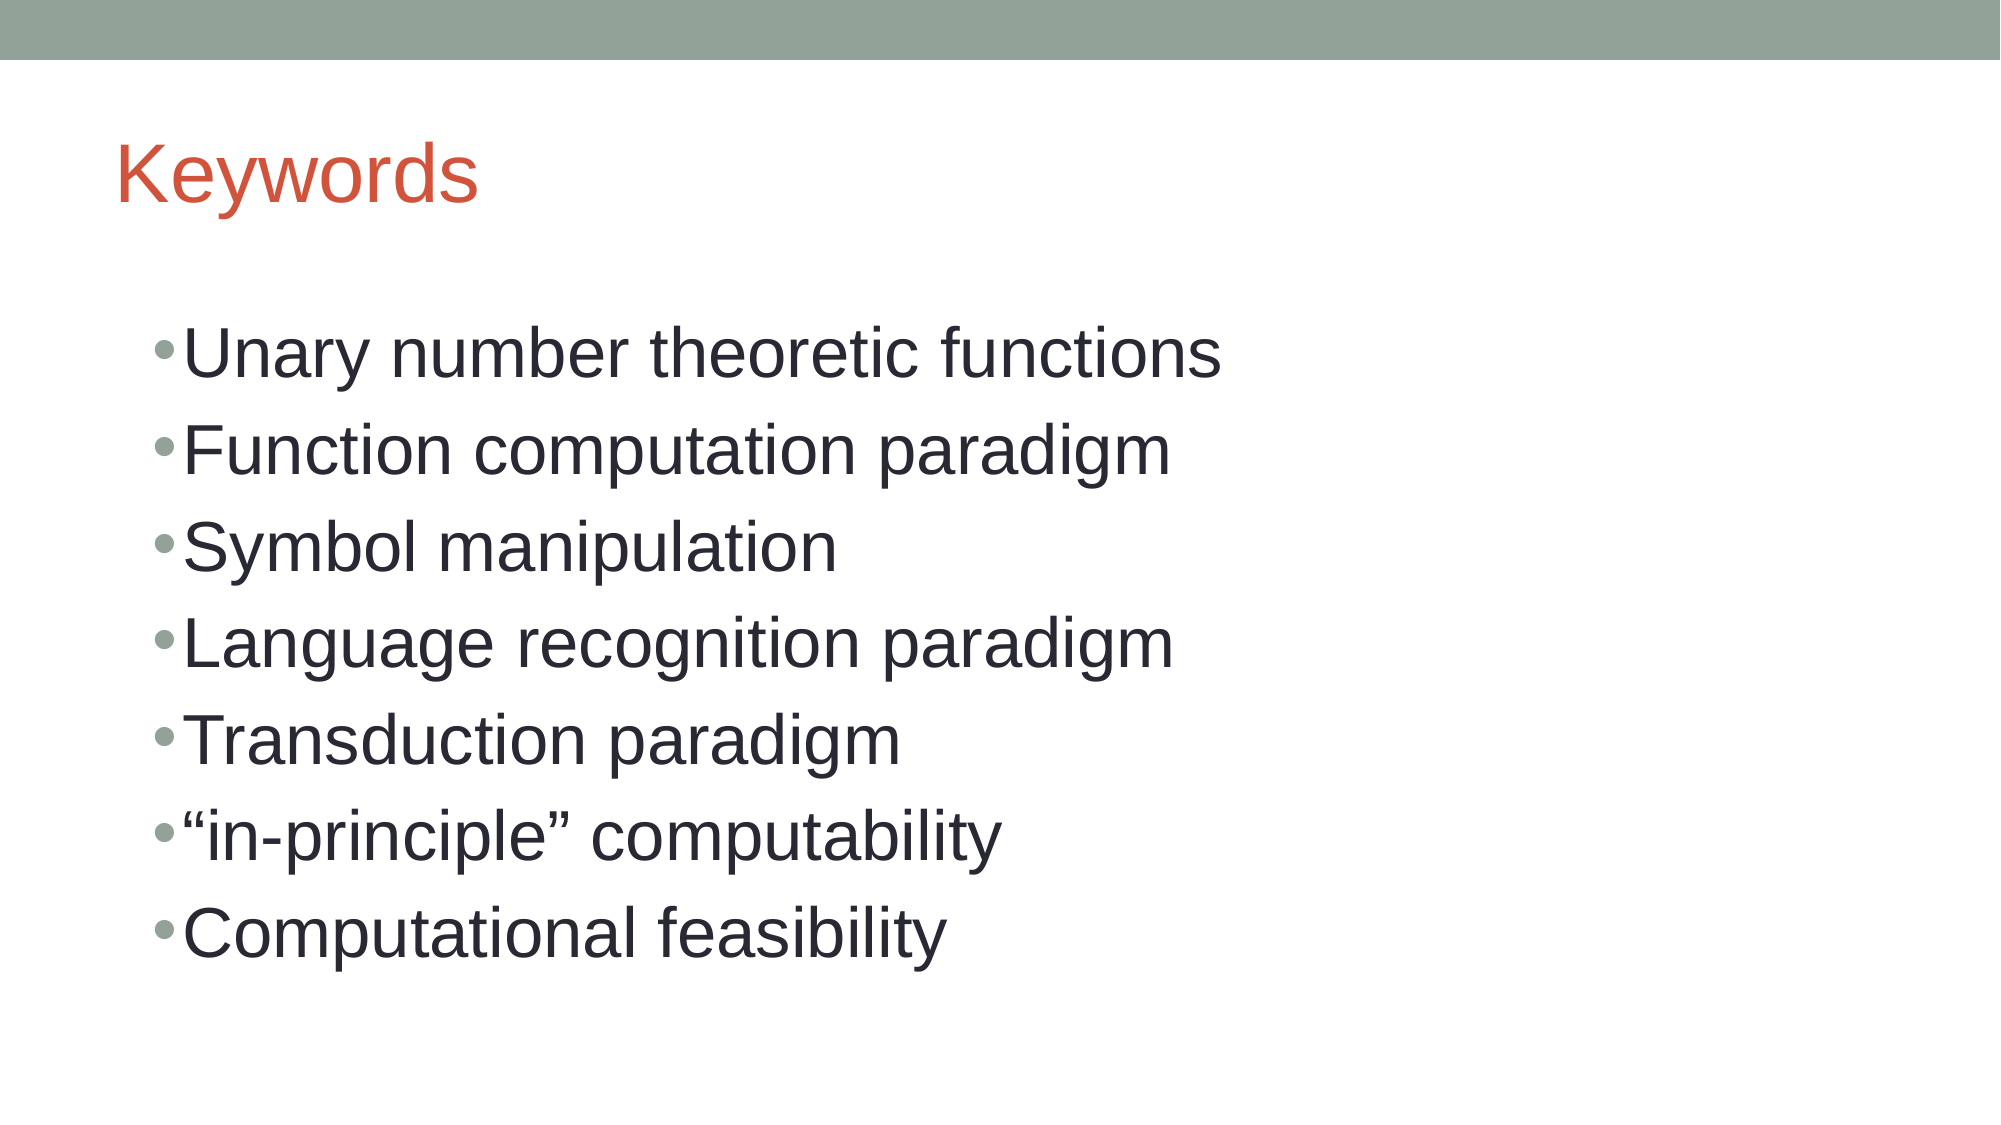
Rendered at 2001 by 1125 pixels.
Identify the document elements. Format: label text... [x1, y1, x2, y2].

title Keywords [99, 87, 1900, 250]
list Unary number theoretic functions Function computation paradigm Symbol manipulation Language recognition paradigm Transduction paradigm “in-principle” computability Computational feasibility [137, 299, 1896, 1015]
